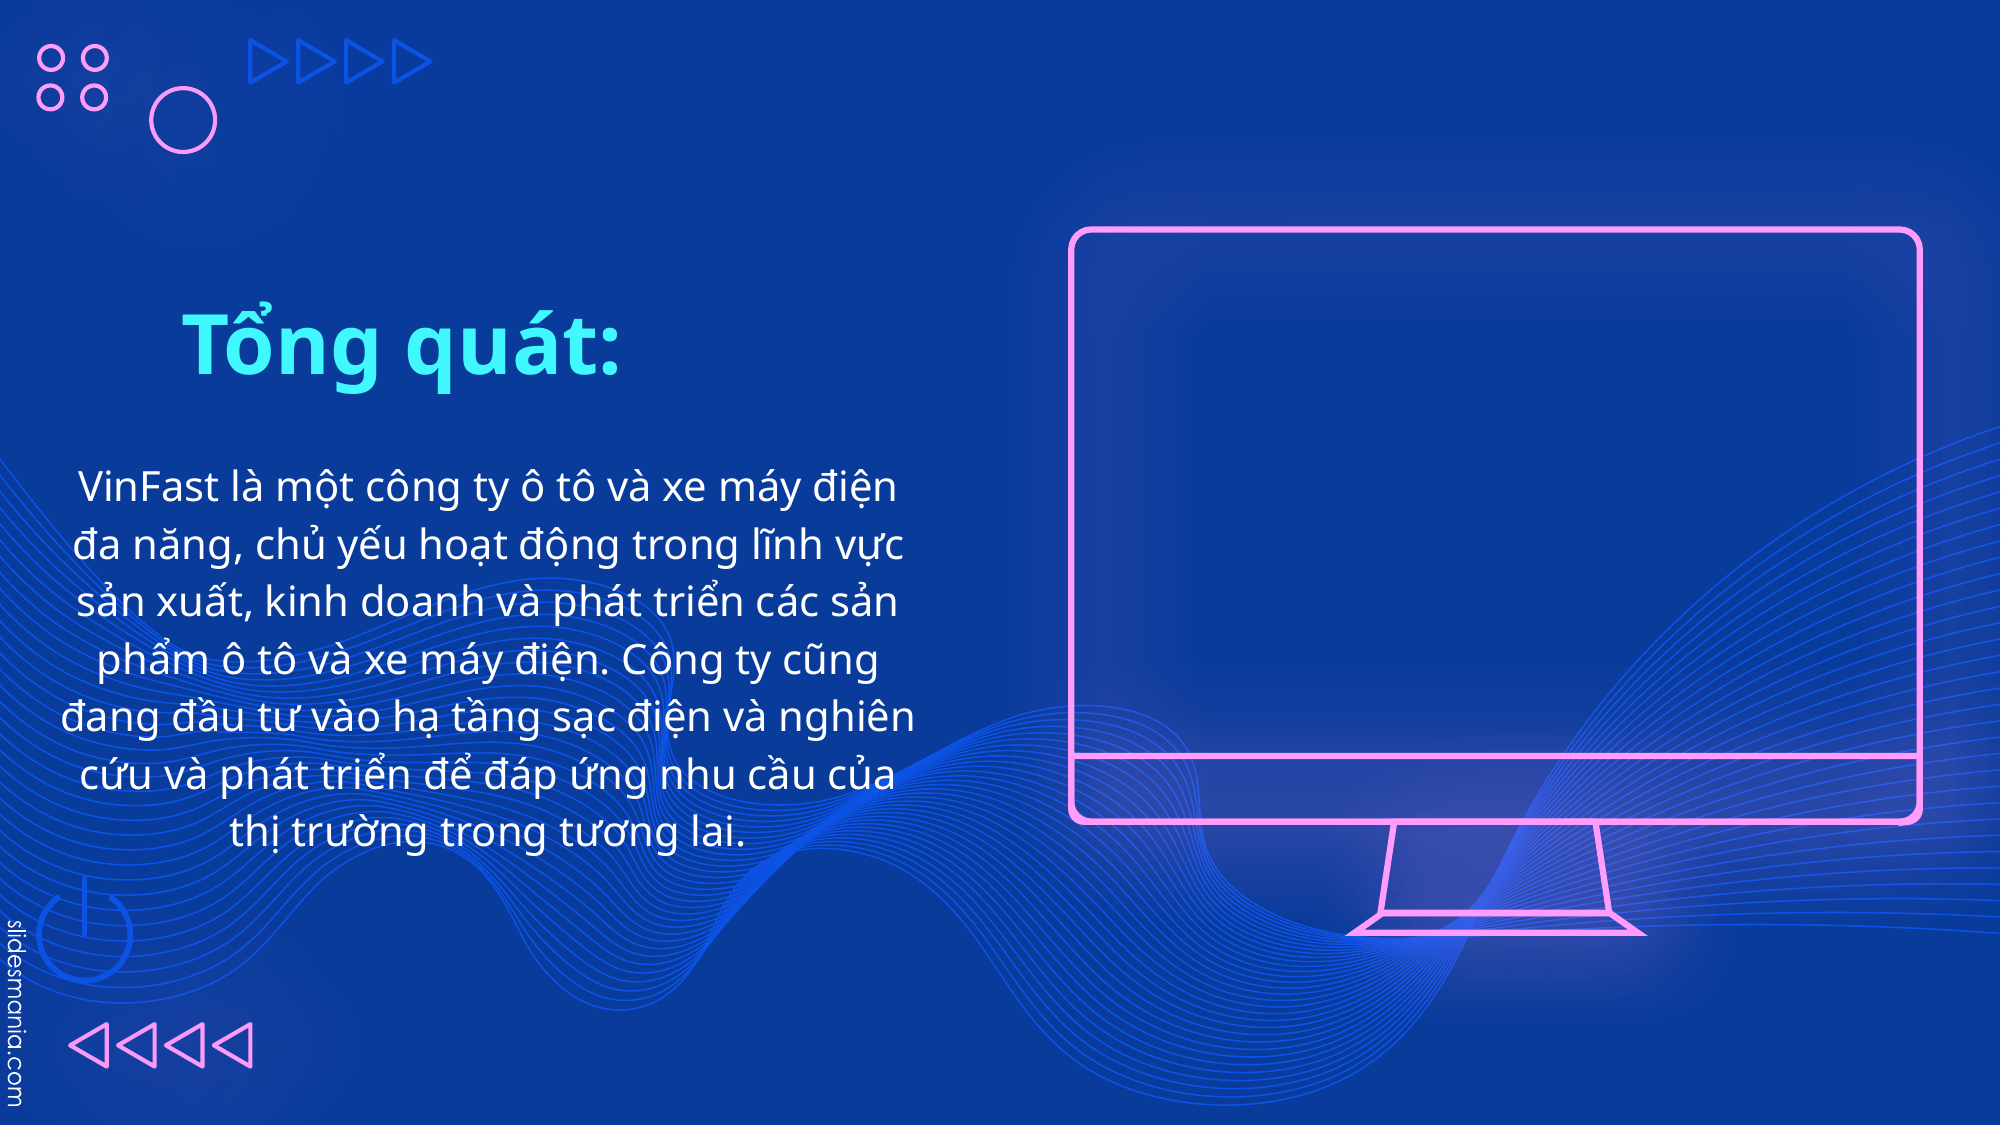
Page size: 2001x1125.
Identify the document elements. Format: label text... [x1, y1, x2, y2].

title Tổng quát: [82, 271, 722, 432]
list VinFast là một công ty ô tô và xe máy điện đa năng, chủ yếu hoạt động trong lĩnh vực sản xuất, kinh doanh và phát triển các sản phẩm ô tô và xe máy điện. Công ty cũng đang đầu tư vào hạ tầng sạc điện và nghiên cứu và phát triển để đáp ứng nhu cầu của thị trường trong tương lai. [30, 432, 947, 759]
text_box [1070, 229, 1921, 934]
